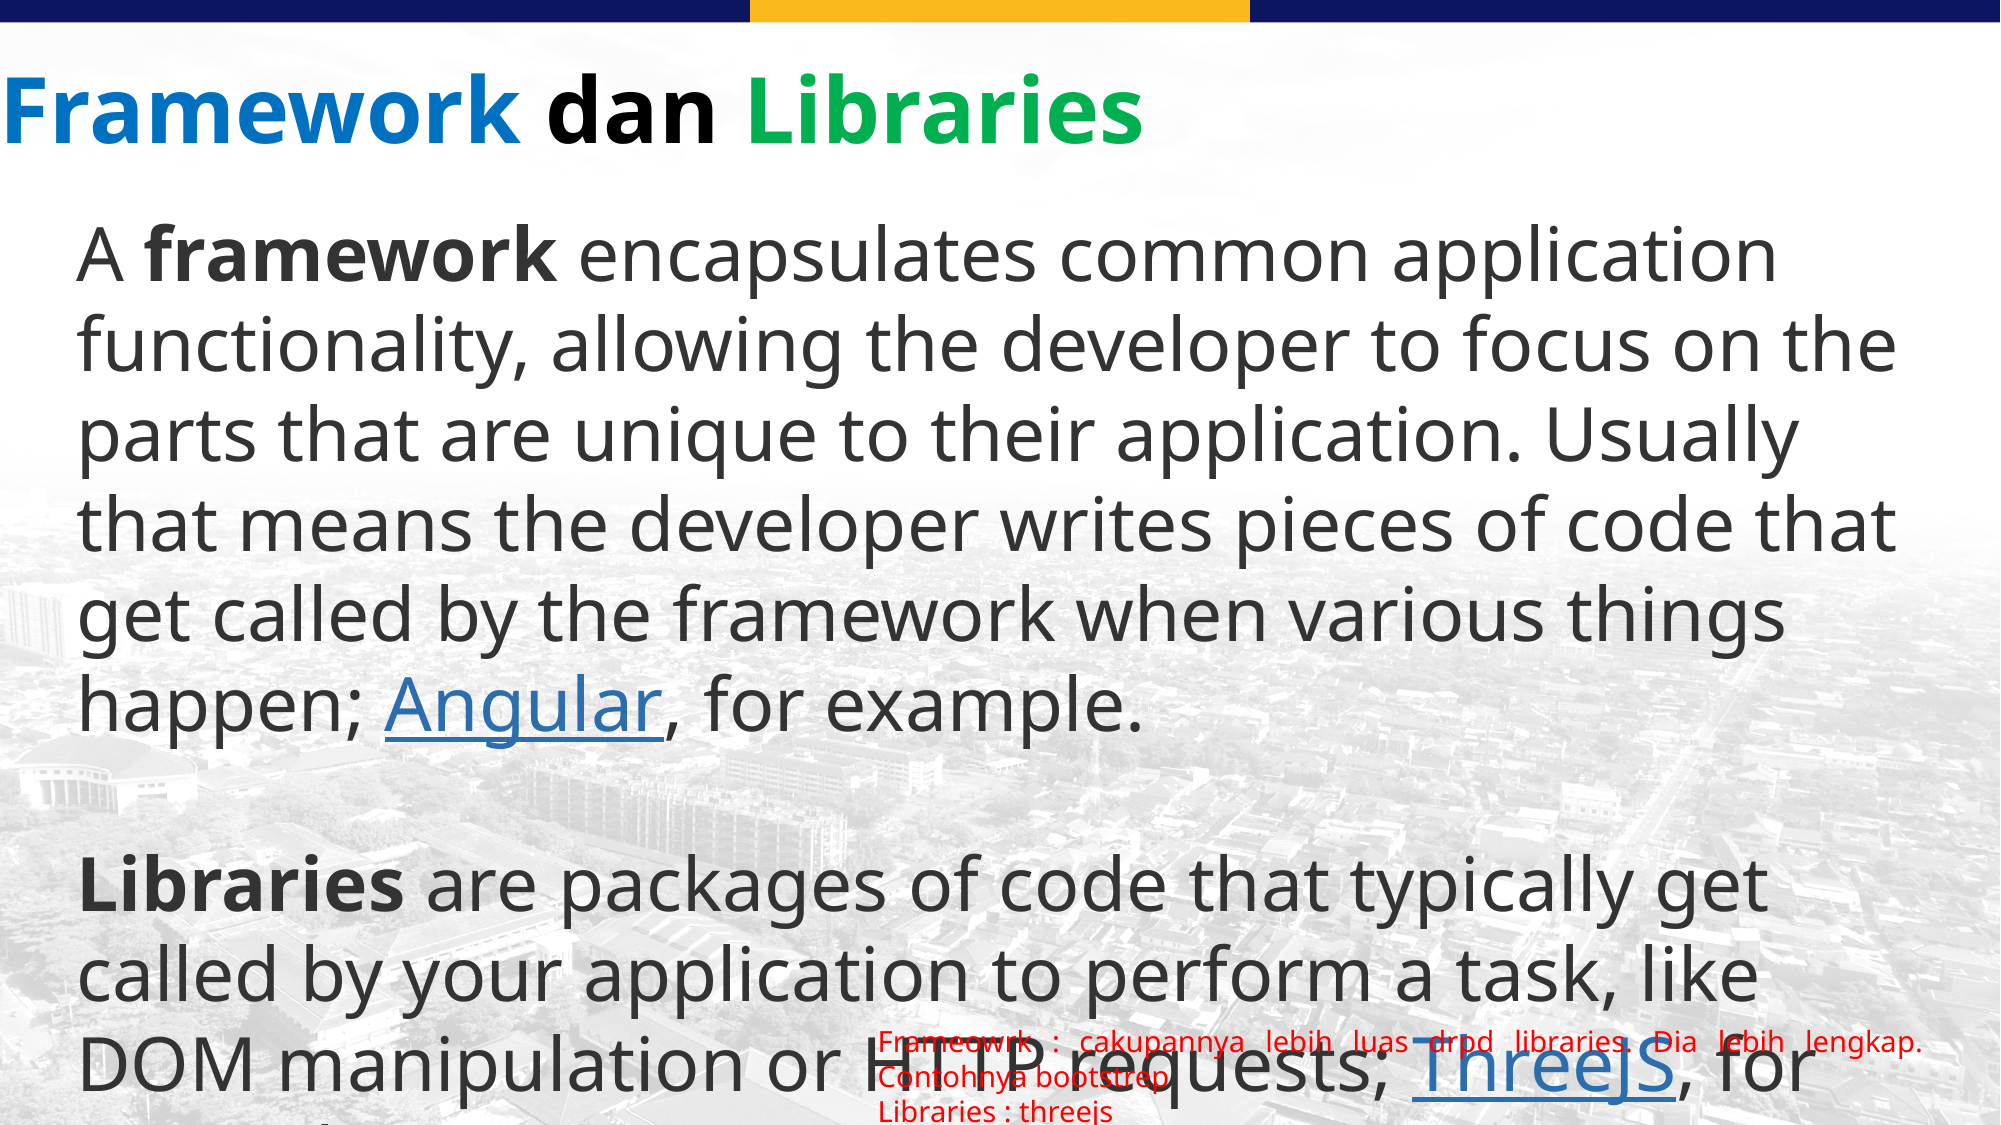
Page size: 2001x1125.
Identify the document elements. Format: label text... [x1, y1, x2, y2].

text_box A framework encapsulates common application functionality, allowing the developer to focus on the parts that are unique to their application. Usually that means the developer writes pieces of code that get called by the framework when various things happen; Angular, for example. Libraries are packages of code that typically get called by your application to perform a task, like DOM manipulation or HTTP requests; ThreeJS, for example. [61, 198, 1932, 1125]
text_box Framework dan Libraries [0, 44, 1161, 170]
text_box Frameowrk : cakupannya lebih luas drpd libraries. Dia lebih lengkap. Contohnya bootstrep Libraries : threejs [863, 1016, 1939, 1125]
